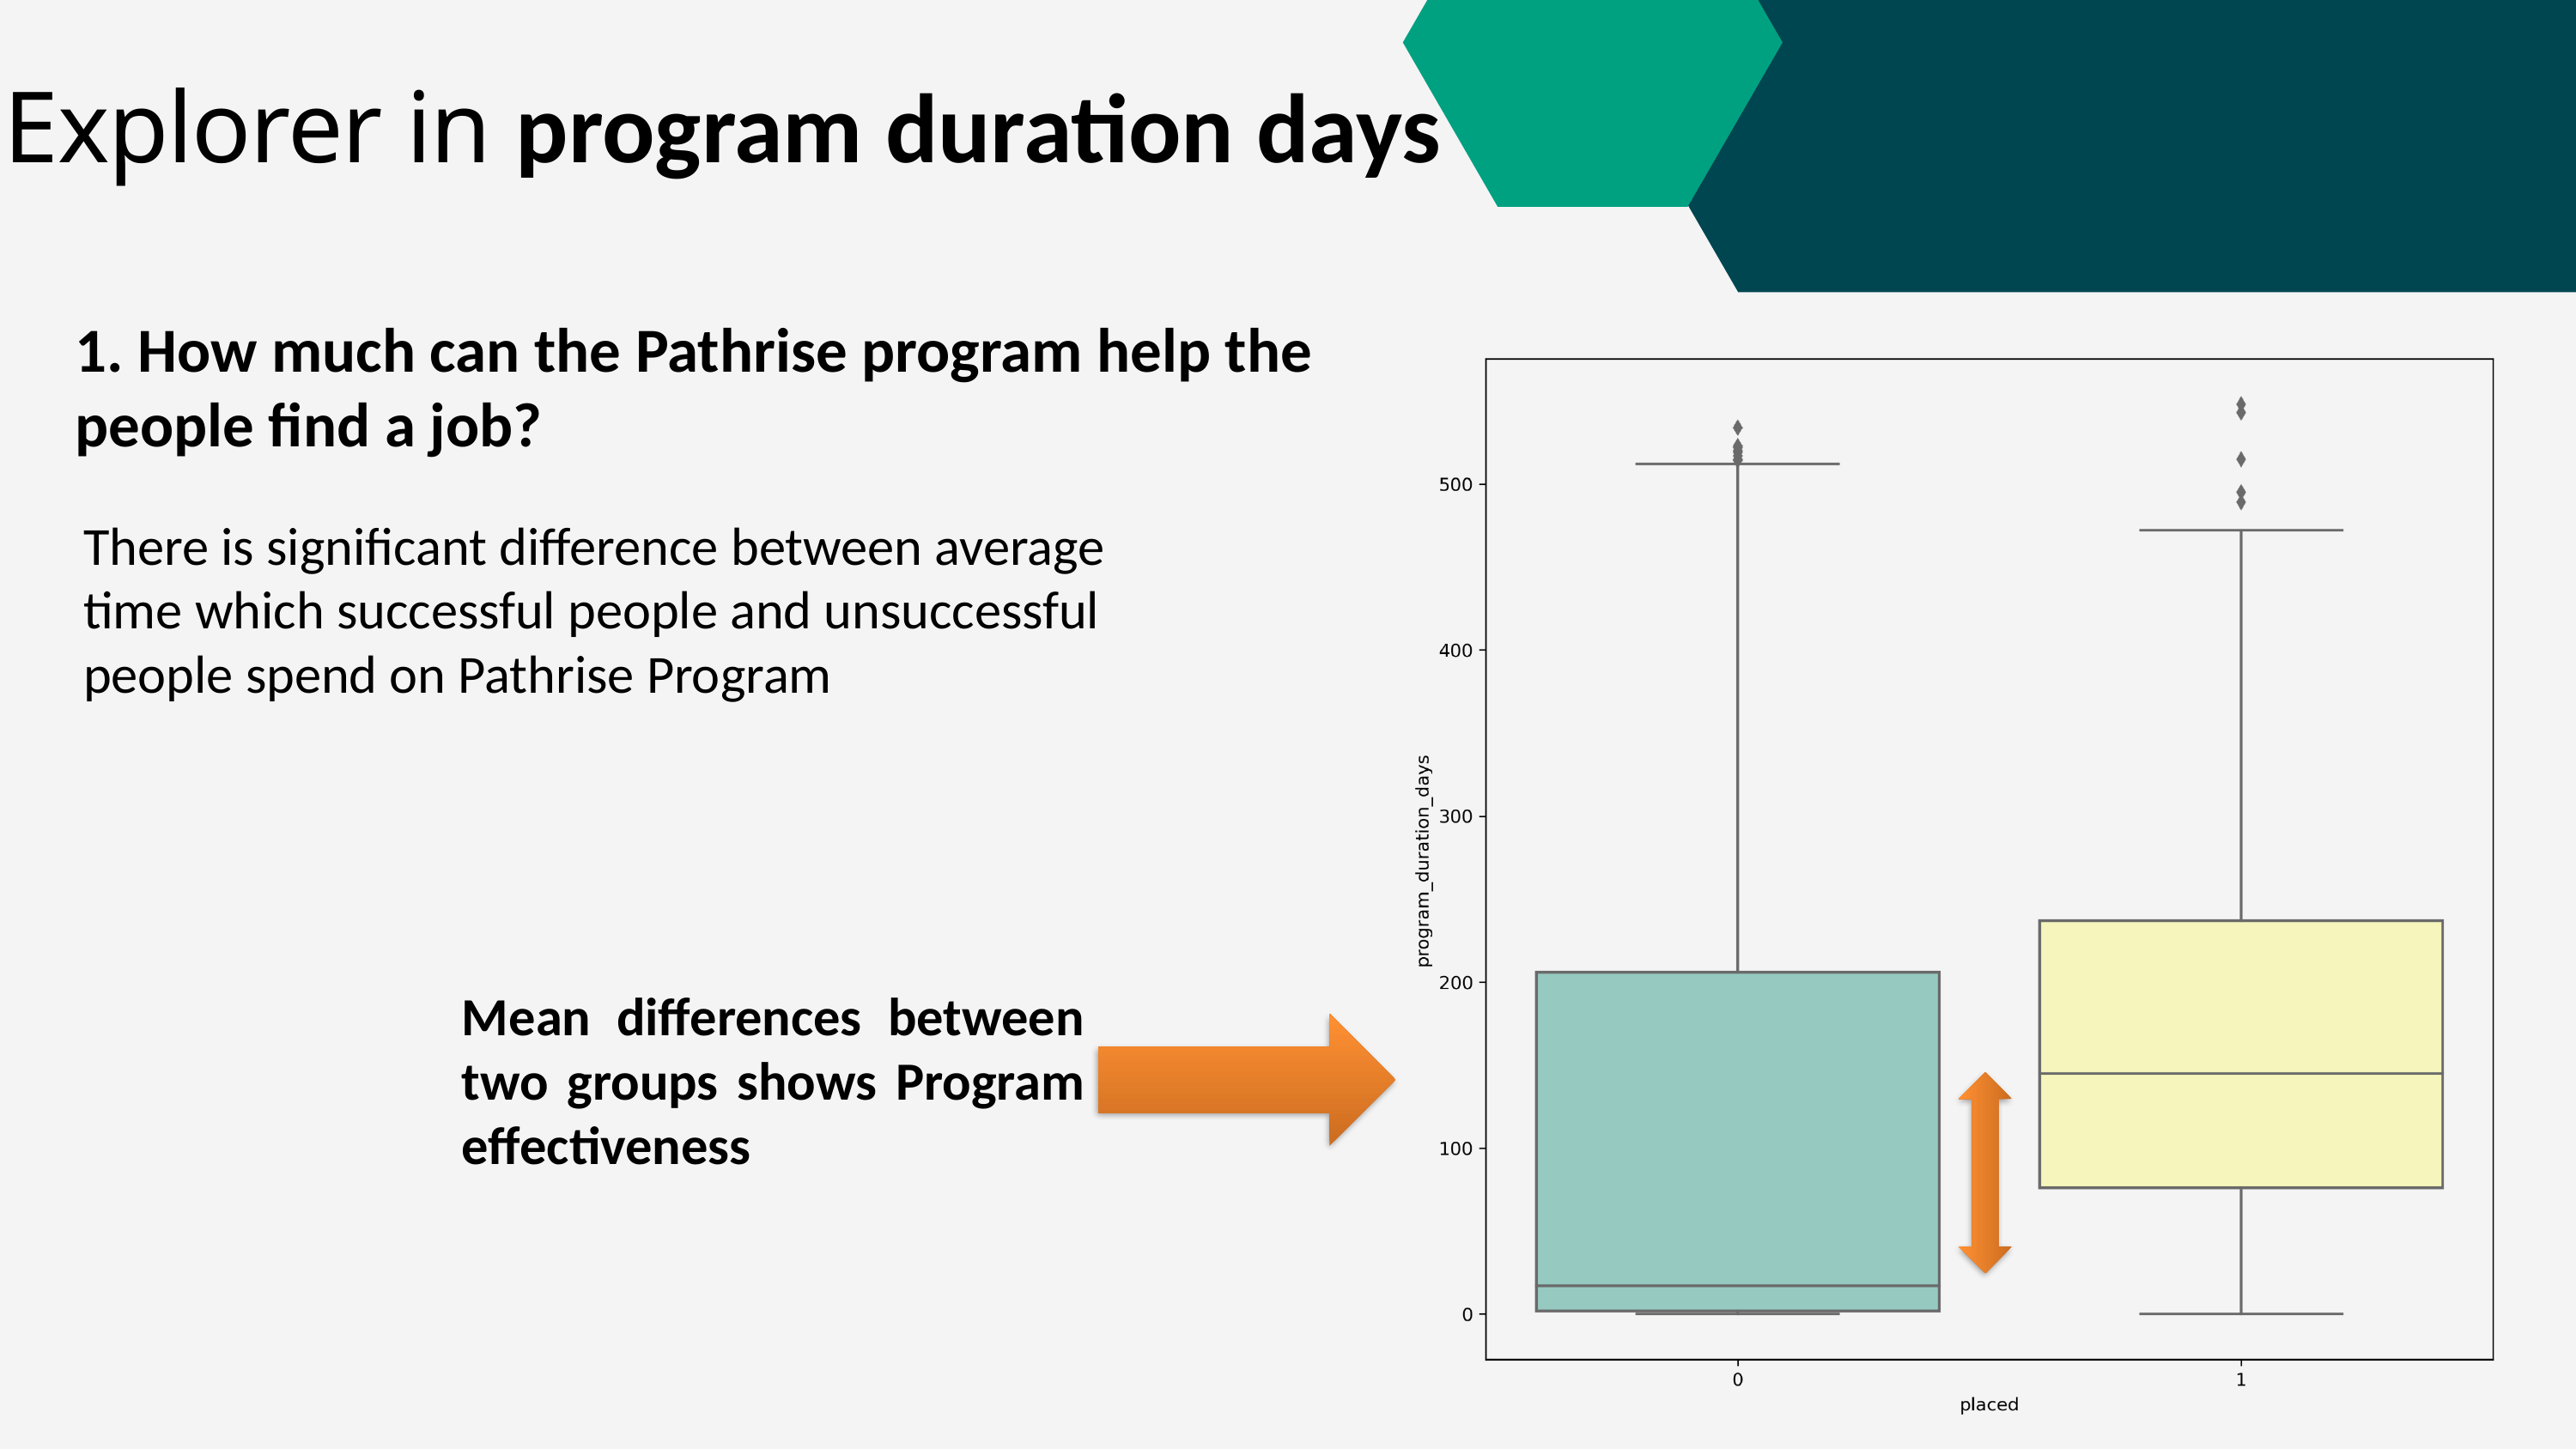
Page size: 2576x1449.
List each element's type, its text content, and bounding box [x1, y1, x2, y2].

text_box Explorer in program duration days [3, 43, 1398, 183]
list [1400, 346, 2506, 1428]
text_box [1098, 1014, 1395, 1146]
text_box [1485, 0, 2576, 293]
text_box Mean differences between two groups shows Program effectiveness [449, 975, 1098, 1182]
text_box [1402, 0, 1783, 208]
list There is significant difference between average time which successful people and unsuccessful people spend on Pathrise Program [70, 505, 1176, 839]
text_box 1. How much can the Pathrise program help the people find a job? [62, 302, 1400, 470]
